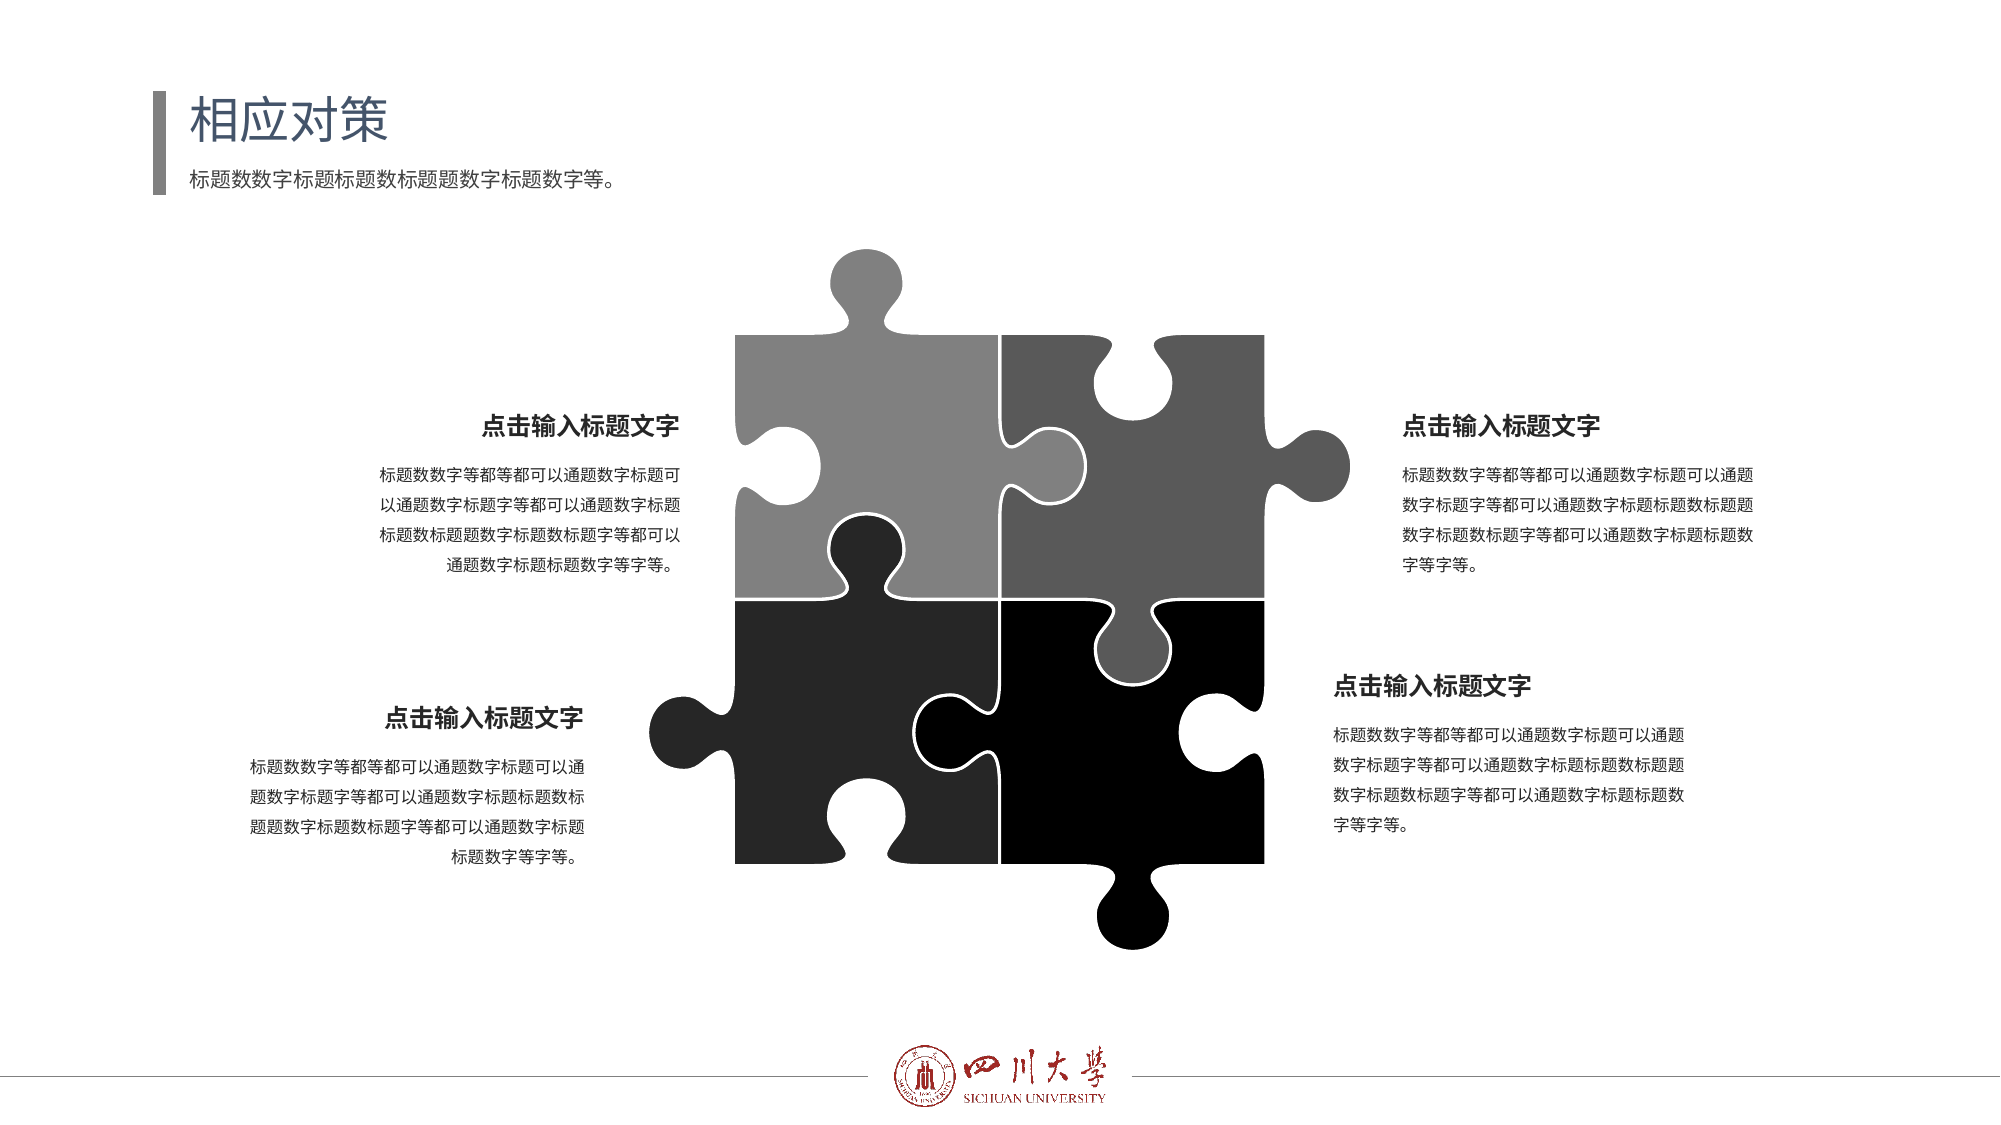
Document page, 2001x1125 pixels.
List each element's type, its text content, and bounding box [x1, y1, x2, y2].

text_box 标题数数字等都等都可以通题数字标题可以通题数字标题字等都可以通题数字标题标题数标题题数字标题数标题字等都可以通题数字标题标题数字等字等。 [1387, 447, 1771, 582]
text_box 点击输入标题文字 [175, 403, 696, 448]
text_box [913, 599, 1266, 952]
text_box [174, 92, 740, 200]
text_box 标题数数字等都等都可以通题数字标题可以通题数字标题字等都可以通题数字标题标题数标题题数字标题数标题字等都可以通题数字标题标题数字等字等。 [1318, 707, 1703, 843]
text_box [733, 247, 1086, 600]
text_box [153, 91, 166, 195]
picture [893, 1045, 1106, 1107]
text_box 标题数数字等都等都可以通题数字标题可以通题数字标题字等都可以通题数字标题标题数标题题数字标题数标题字等都可以通题数字标题标题数字等字等。 [356, 447, 696, 582]
text_box [1000, 333, 1352, 684]
text_box 点击输入标题文字 [1387, 403, 1908, 448]
text_box 点击输入标题文字 [1318, 663, 1839, 709]
text_box [647, 514, 999, 866]
text_box 点击输入标题文字 [120, 694, 600, 740]
text_box 标题数数字等都等都可以通题数字标题可以通题数字标题字等都可以通题数字标题标题数标题题数字标题数标题字等都可以通题数字标题标题数字等字等。 [232, 739, 600, 874]
